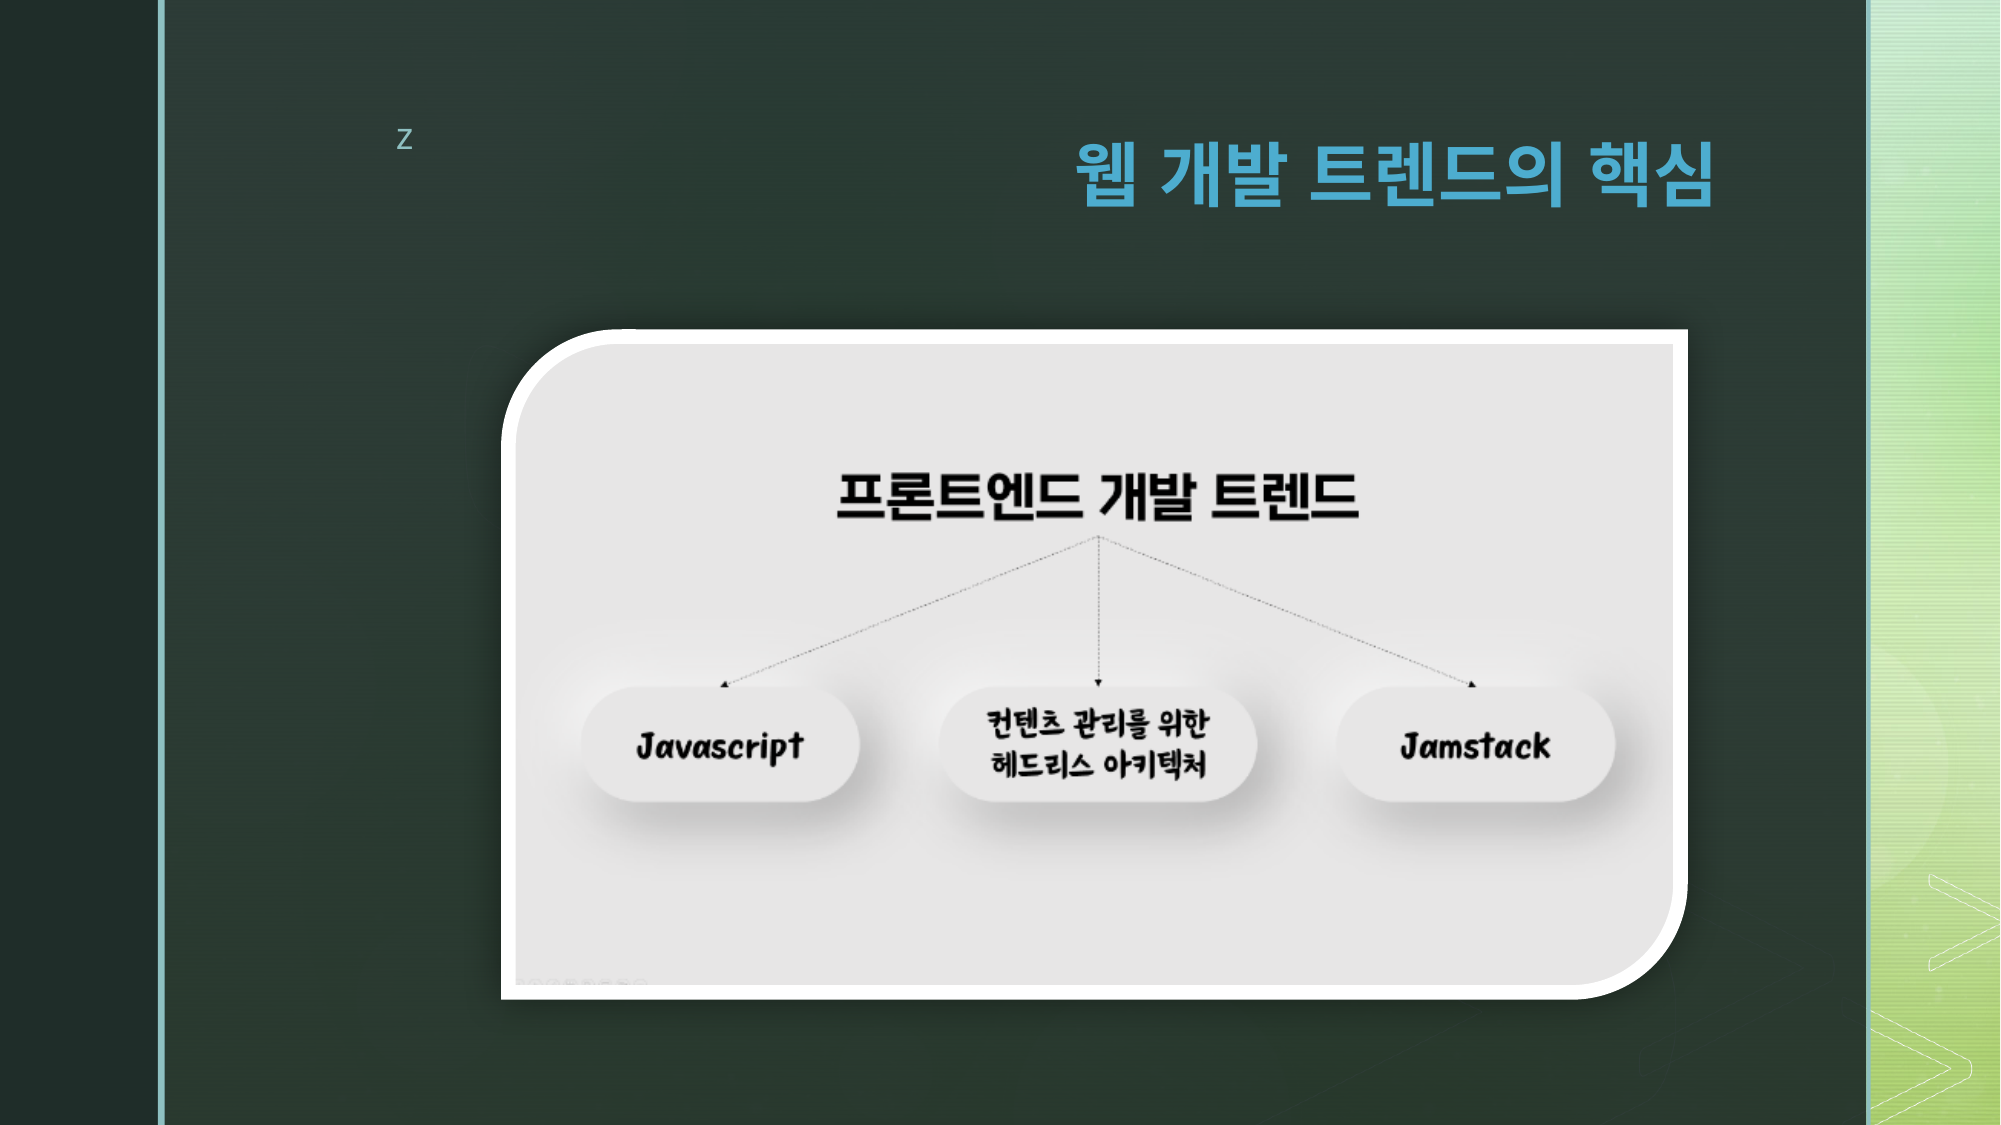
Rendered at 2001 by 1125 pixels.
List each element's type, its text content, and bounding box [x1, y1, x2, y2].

picture [1871, 0, 2001, 1125]
title 웹 개발 트렌드의 핵심 [428, 132, 1734, 310]
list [508, 336, 1681, 993]
